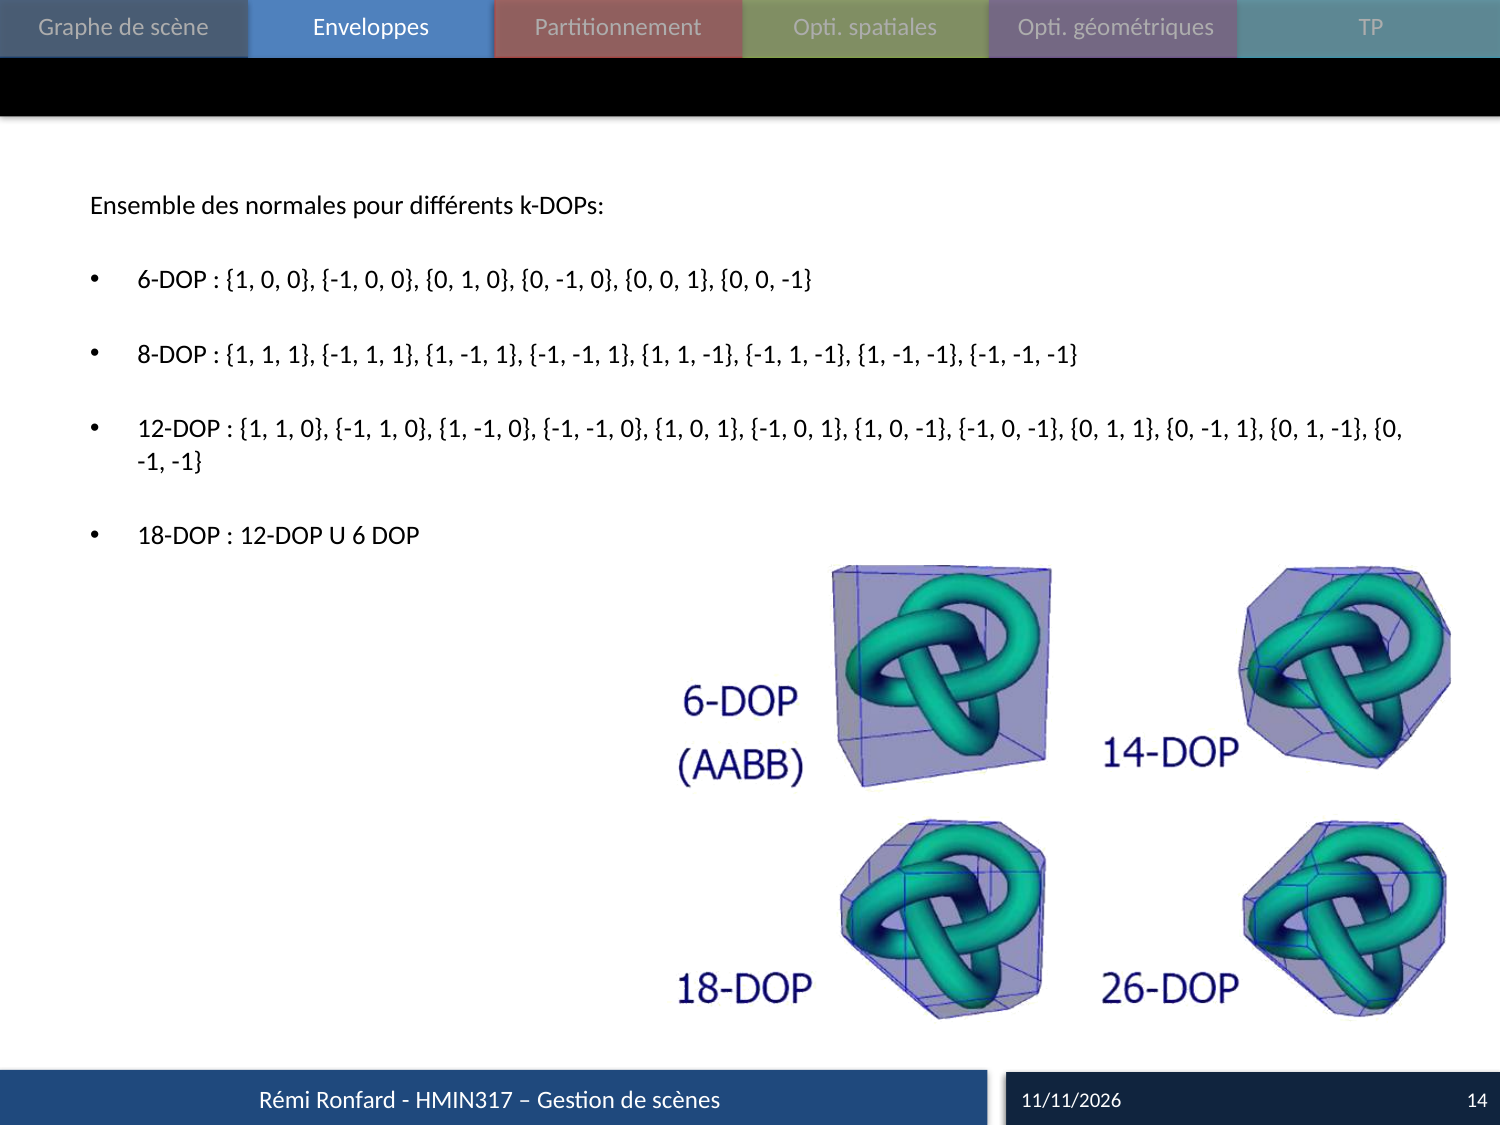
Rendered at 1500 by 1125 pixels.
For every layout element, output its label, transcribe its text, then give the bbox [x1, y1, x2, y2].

list Ensemble des normales pour différents k-DOPs: 6-DOP : {1, 0, 0}, {-1, 0, 0}, {0, 1, 0}, {0, -1, 0}, {0, 0, 1}, {0, 0, -1} 8-DOP : {1, 1, 1}, {-1, 1, 1}, {1, -1, 1}, {-1, -1, 1}, {1, 1, -1}, {-1, 1, -1}, {1, -1, -1}, {-1, -1, -1} 12-DOP : {1, 1, 0}, {-1, 1, 0}, {1, -1, 0}, {-1, -1, 0}, {1, 0, 1}, {-1, 0, 1}, {1, 0, -1}, {-1, 0, -1}, {0, 1, 1}, {0, -1, 1}, {0, 1, -1}, {0, -1, -1} 18-DOP : 12-DOP U 6 DOP [75, 179, 1425, 565]
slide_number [1006, 1070, 1153, 1125]
picture [667, 563, 1452, 1032]
slide_number 14 [1153, 1071, 1500, 1125]
footer Rémi Ronfard - HMIN317 – Gestion de scènes [0, 1069, 988, 1125]
